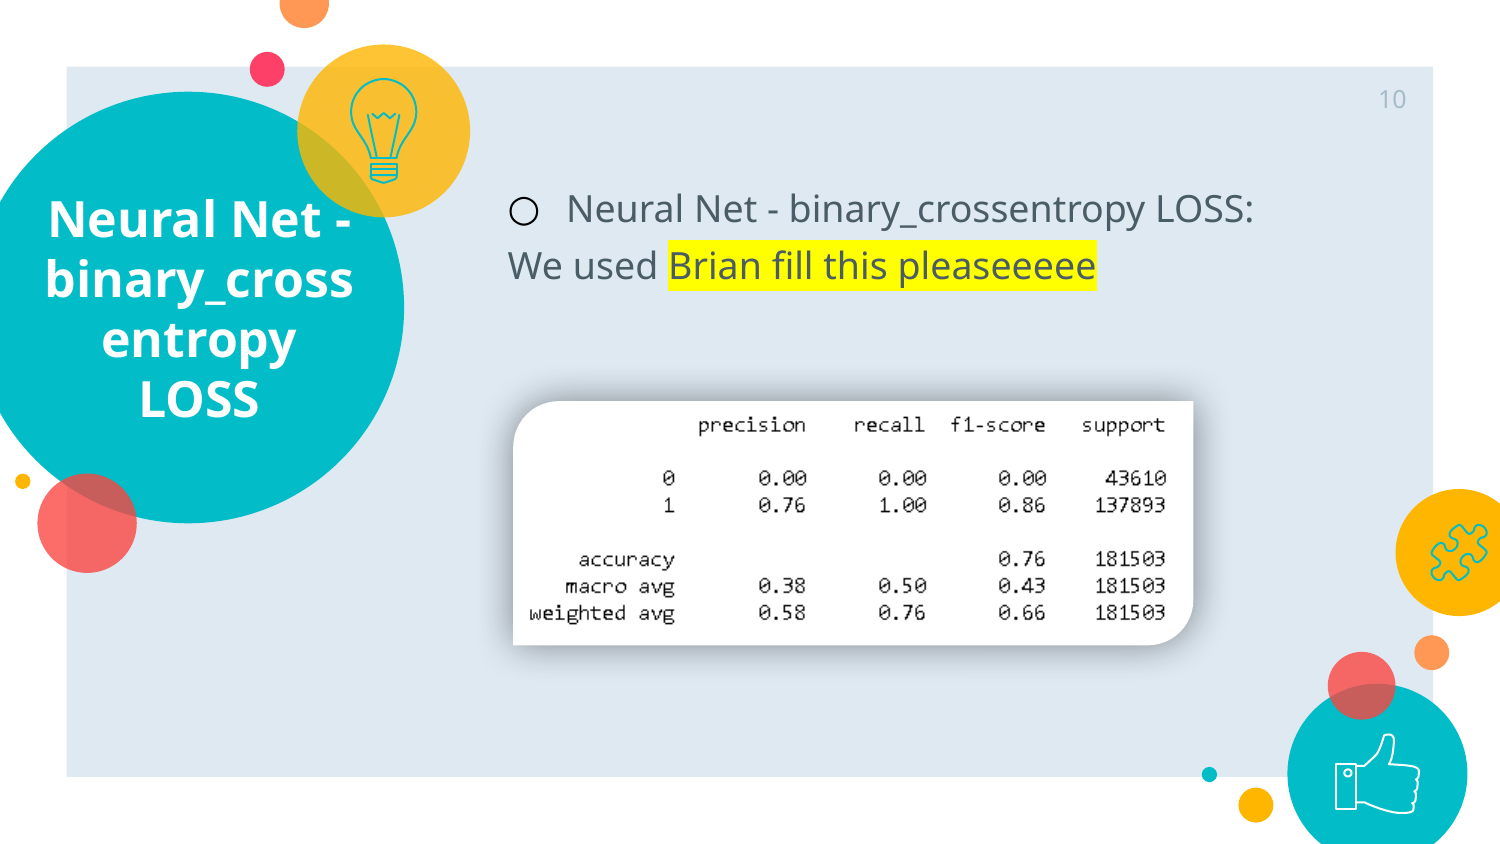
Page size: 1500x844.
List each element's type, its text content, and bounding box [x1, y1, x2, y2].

picture [520, 408, 1187, 639]
title Neural Net - binary_crossentropy LOSS [23, 91, 375, 524]
slide_number 10 [1331, 68, 1422, 134]
list Neural Net - binary_crossentropy LOSS: We used Brian fill this pleaseeeee [476, 169, 1345, 706]
